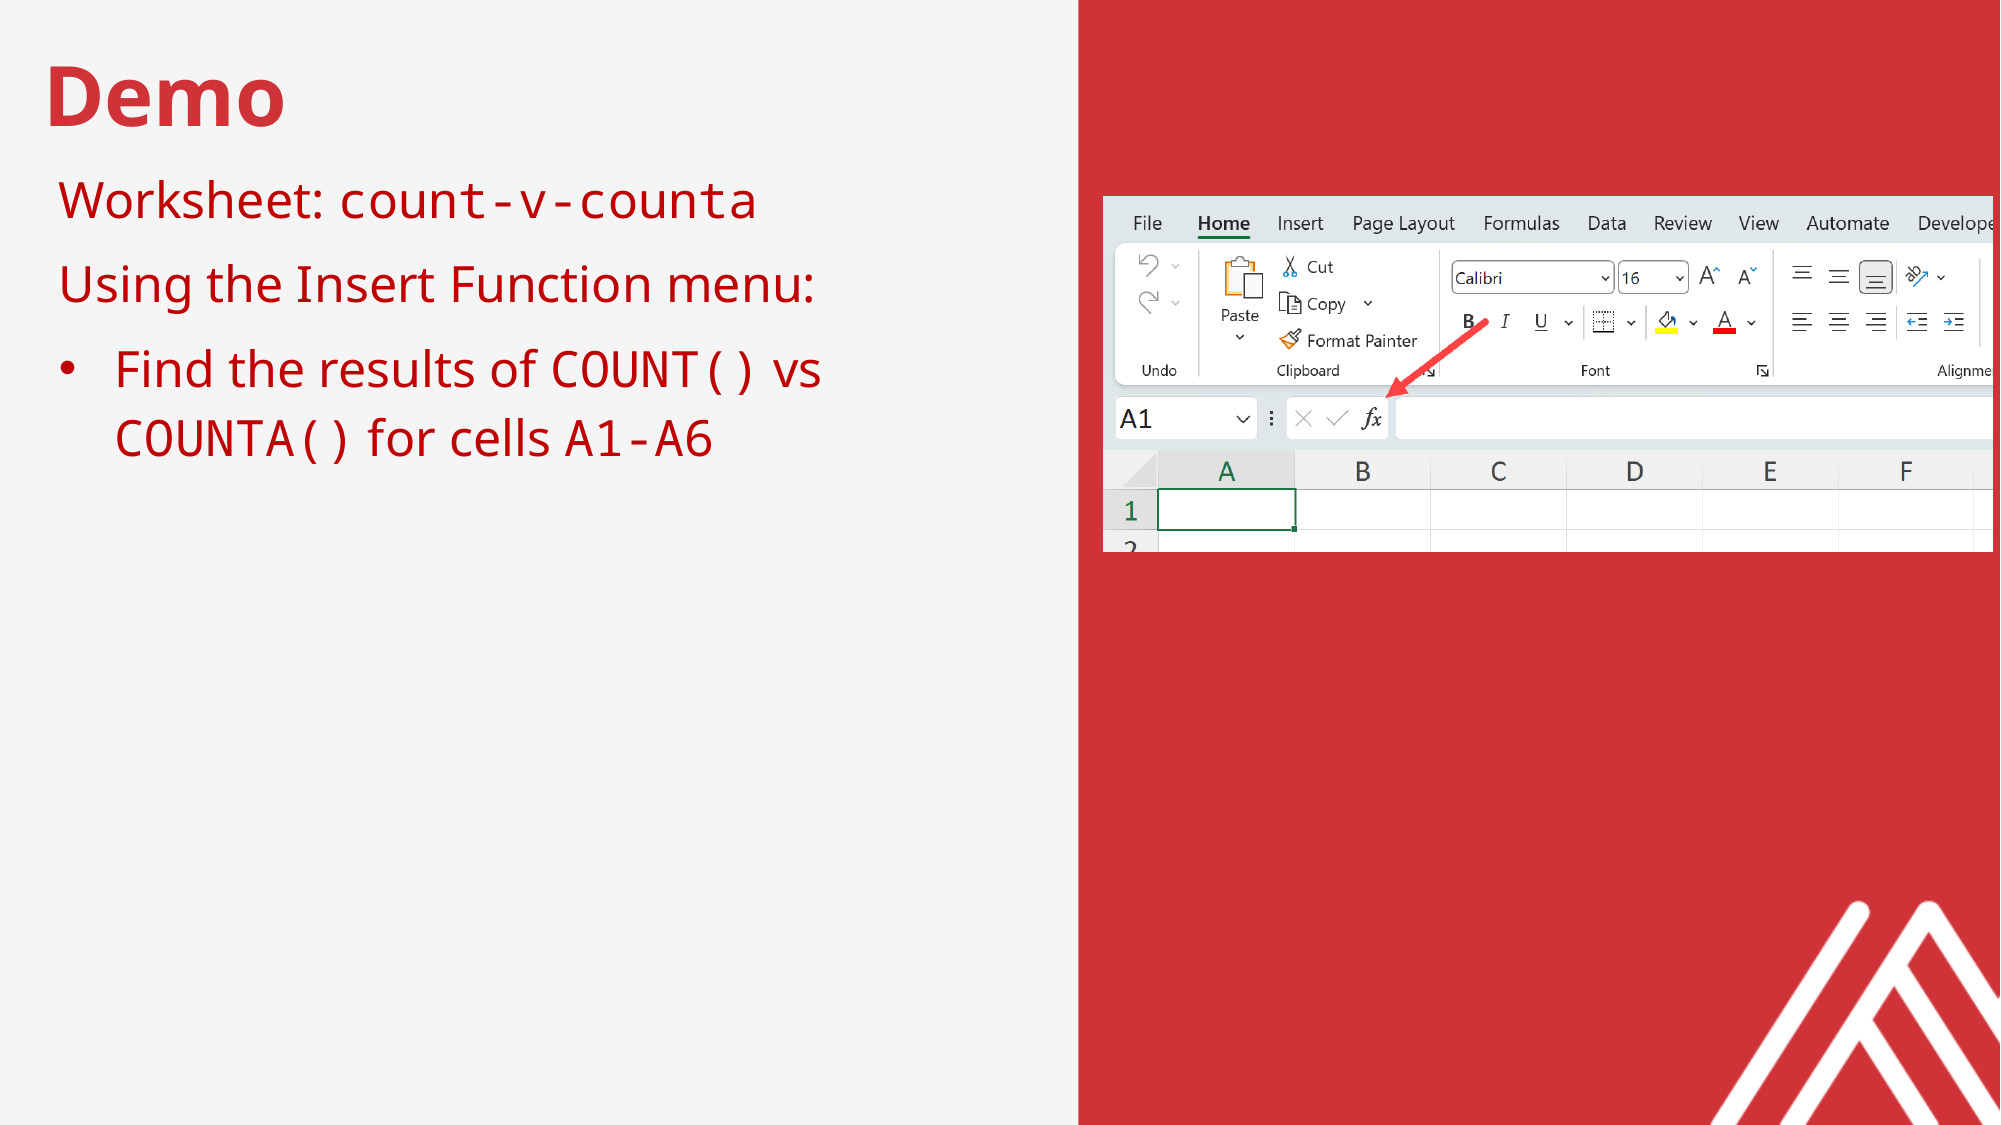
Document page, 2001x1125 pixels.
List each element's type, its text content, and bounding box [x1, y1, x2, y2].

text_box [1077, 0, 2000, 1125]
picture [1103, 196, 1993, 552]
picture [1703, 825, 2000, 1125]
text_box Demo Worksheet: count-v-counta Using the Insert Function menu: Find the results of COUNT() vs COUNTA() for cells A1-A6 [28, 36, 1003, 674]
